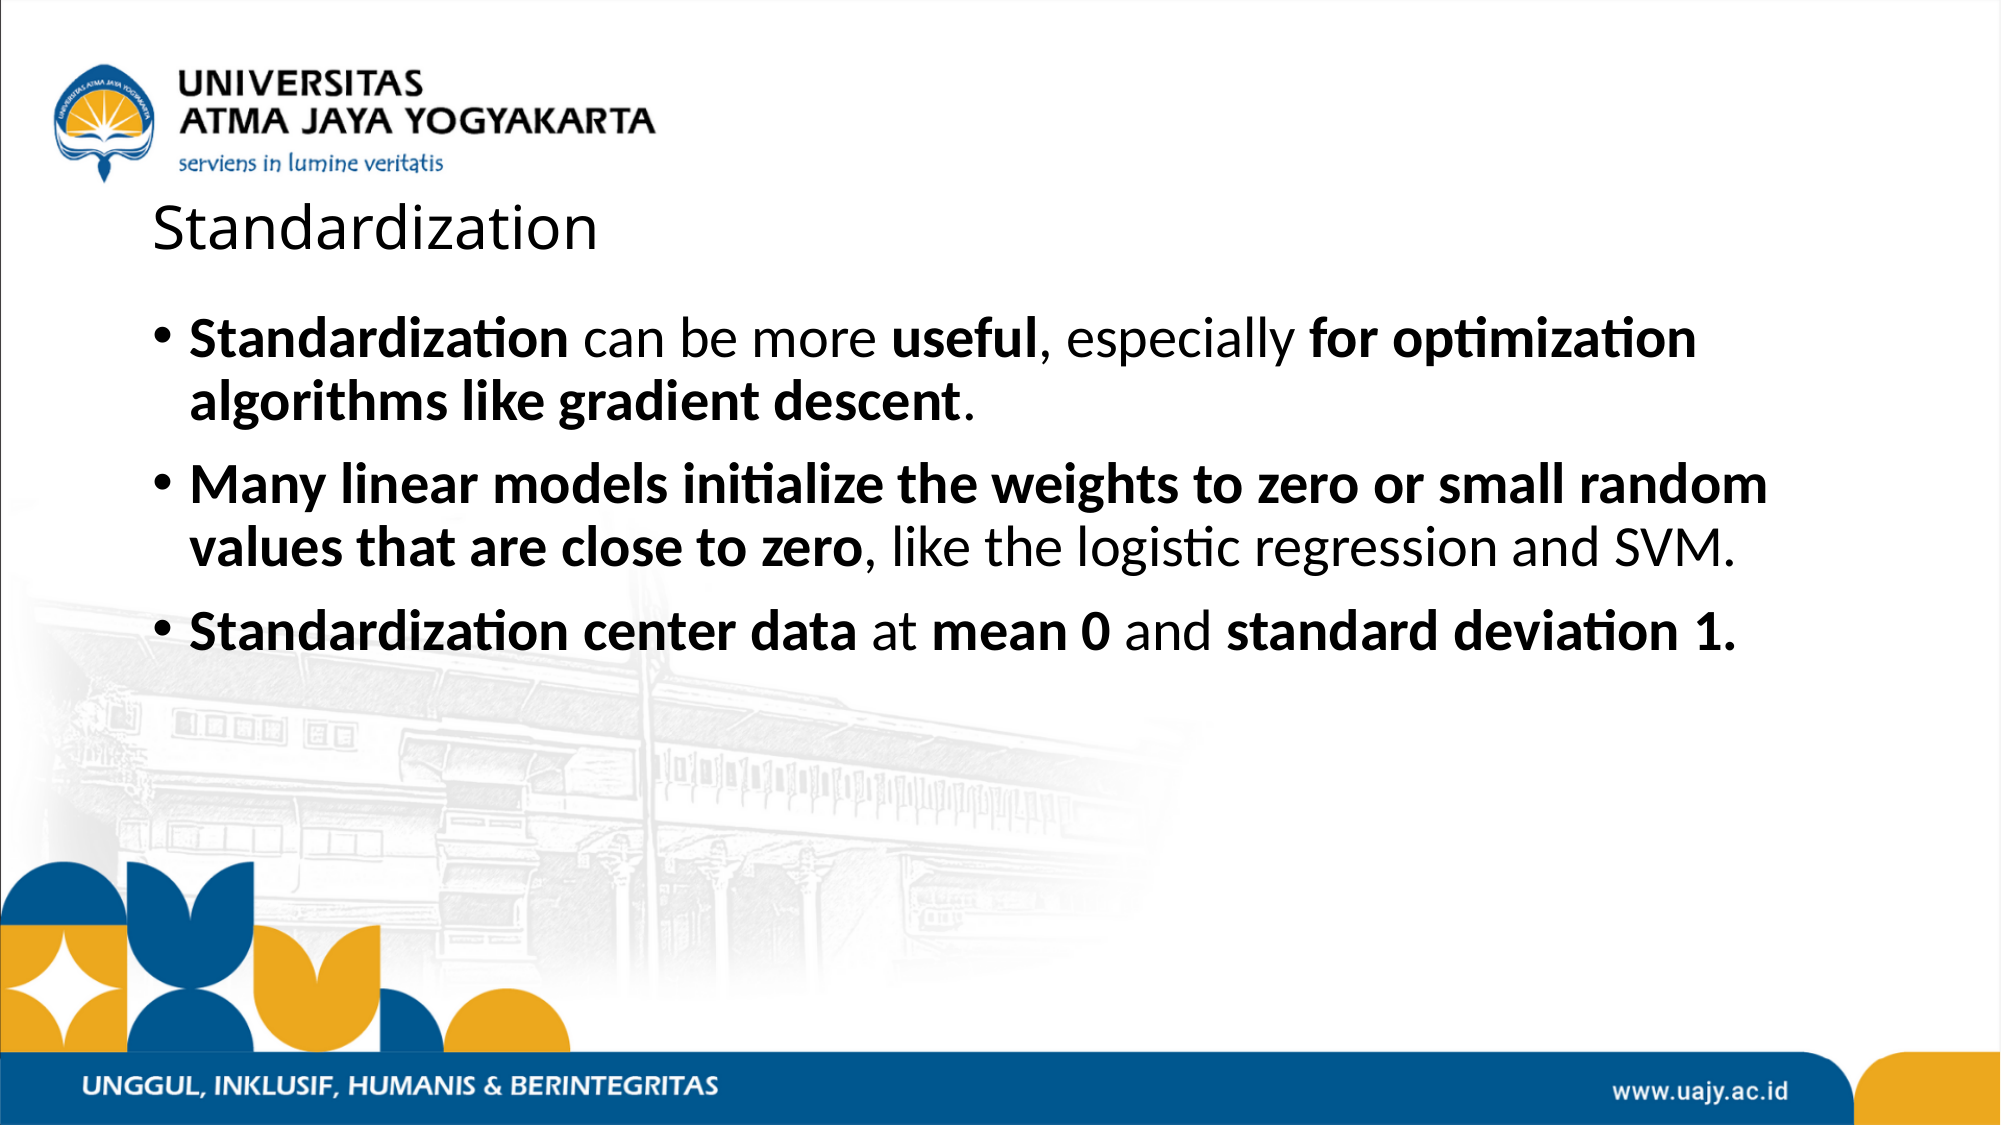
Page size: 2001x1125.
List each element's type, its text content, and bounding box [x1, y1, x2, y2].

list Standardization can be more useful, especially for optimization algorithms like gradient descent. Many linear models initialize the weights to zero or small random values that are close to zero, like the logistic regression and SVM. Standardization center data at mean 0 and standard deviation 1. [137, 299, 1863, 1014]
title Standardization [137, 189, 1863, 271]
picture [0, 0, 2001, 1125]
